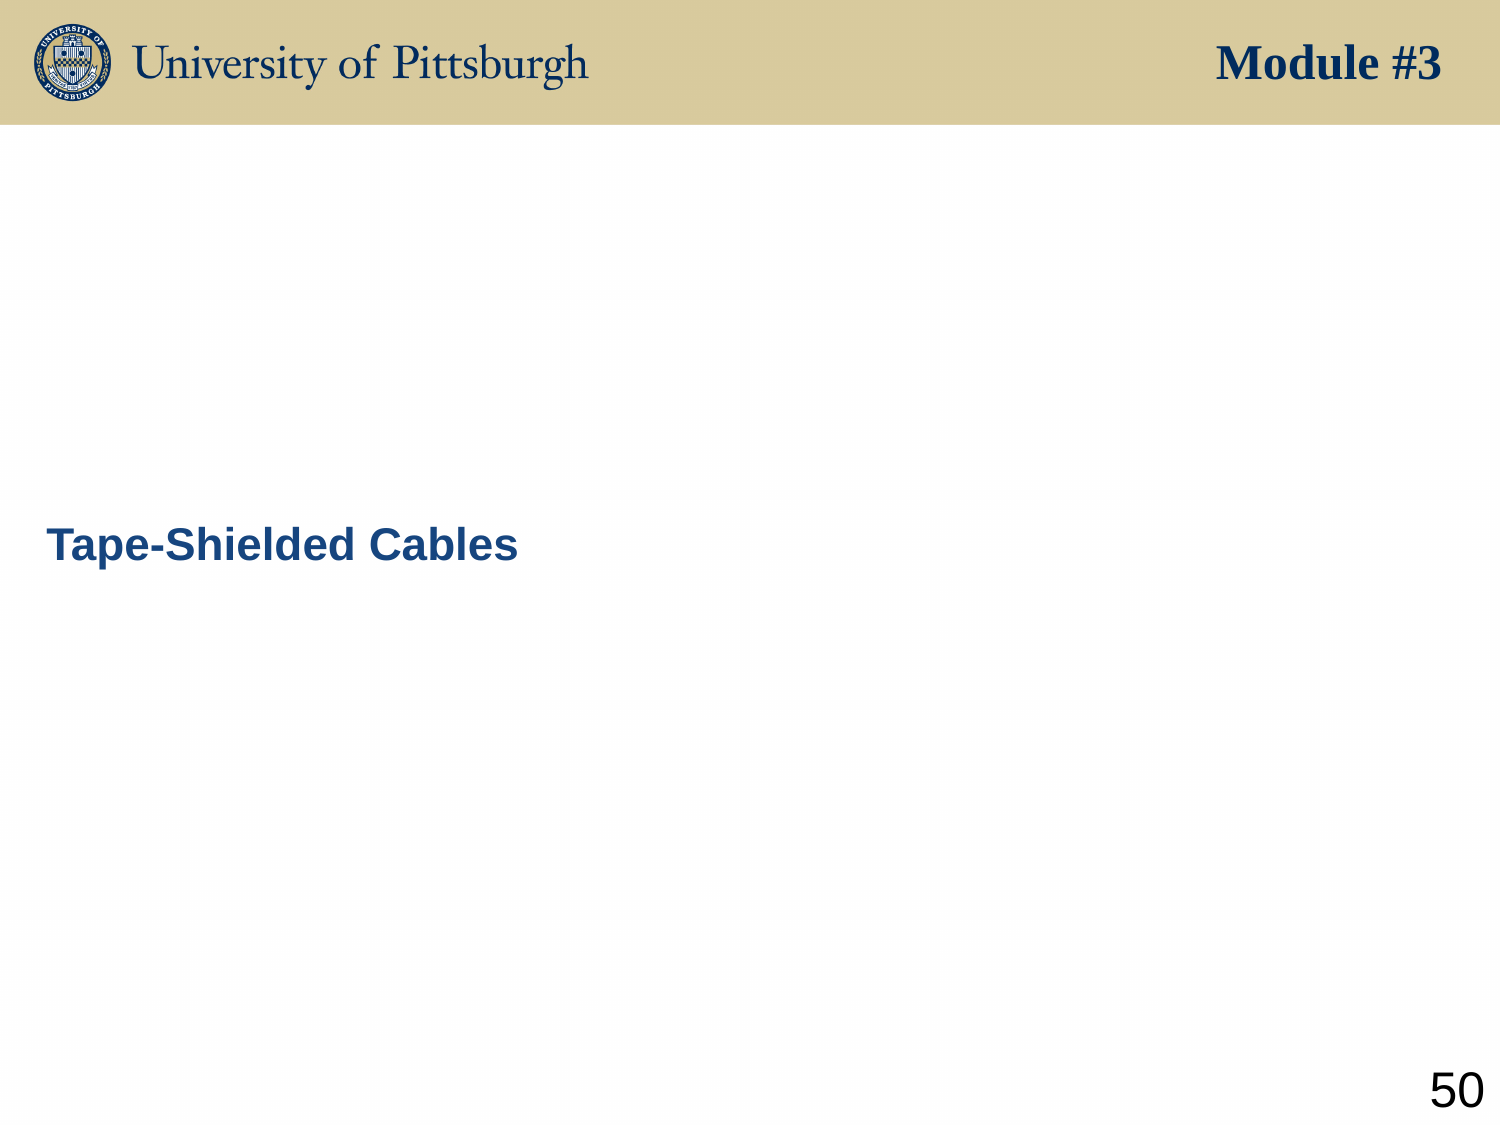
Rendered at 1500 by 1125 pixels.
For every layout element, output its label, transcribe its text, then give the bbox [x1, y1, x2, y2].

picture [0, 1, 1500, 1125]
text_box Tape-Shielded Cables [31, 494, 1485, 590]
text_box Module #3 [604, 22, 1457, 97]
slide_number 50 [1362, 1050, 1500, 1125]
